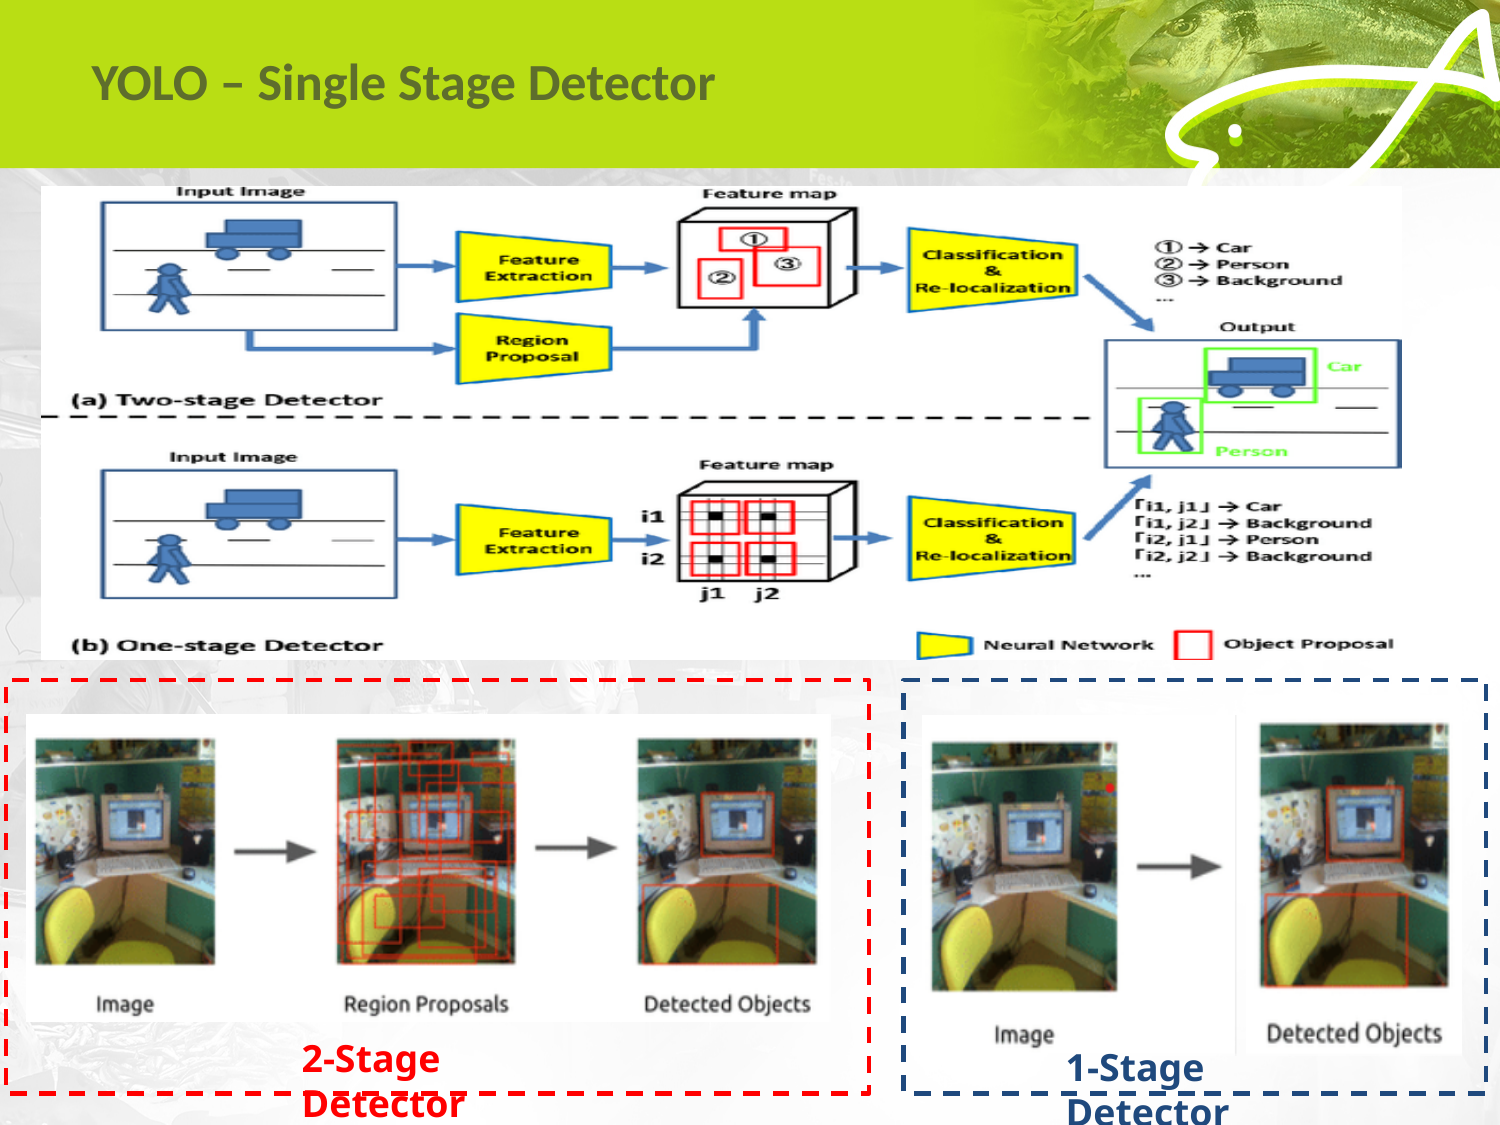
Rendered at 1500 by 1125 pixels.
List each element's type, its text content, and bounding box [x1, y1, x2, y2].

text_box 2-Stage Detector [286, 1030, 591, 1125]
picture [922, 695, 1463, 1056]
title YOLO – Single Stage Detector [76, 14, 1376, 145]
text_box [4, 678, 871, 1096]
text_box 1-Stage Detector [1050, 1065, 1354, 1125]
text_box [26, 714, 832, 1023]
text_box [901, 678, 1488, 1096]
picture [0, 0, 1500, 1125]
